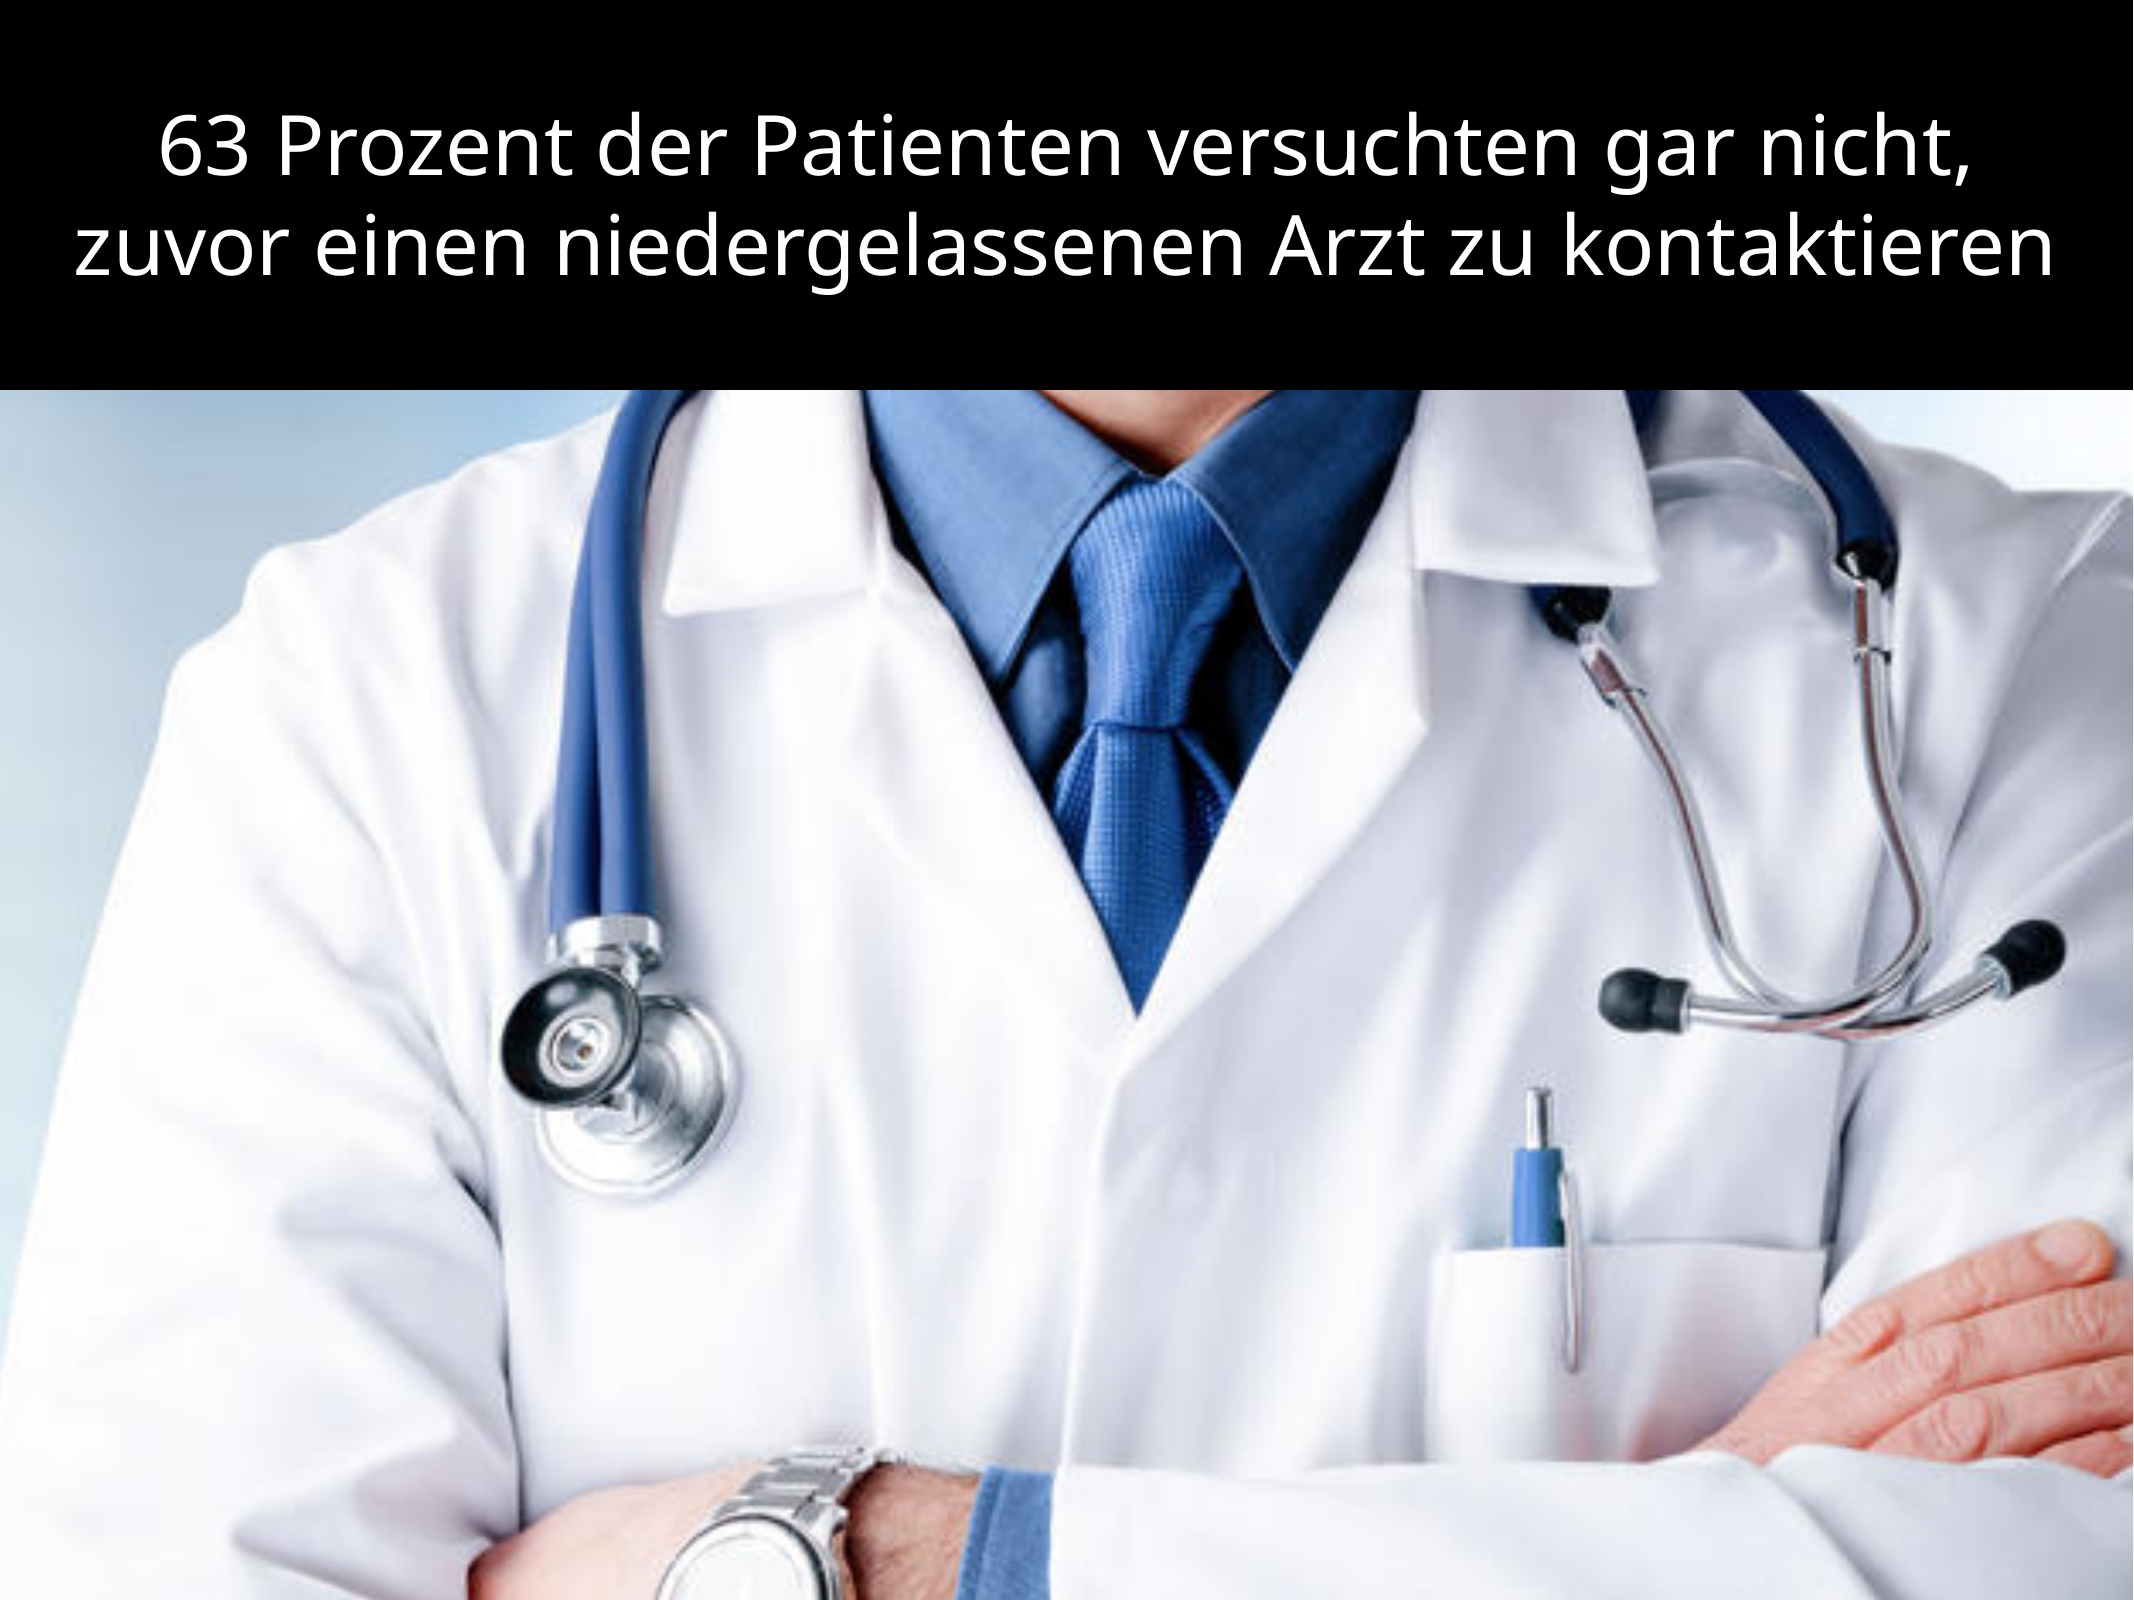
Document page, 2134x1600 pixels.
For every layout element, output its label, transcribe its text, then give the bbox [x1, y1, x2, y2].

text_box 63 Prozent der Patienten versuchten gar nicht, zuvor einen niedergelassenen Arzt zu kontaktieren [57, 83, 2077, 301]
picture [0, 389, 2134, 1600]
